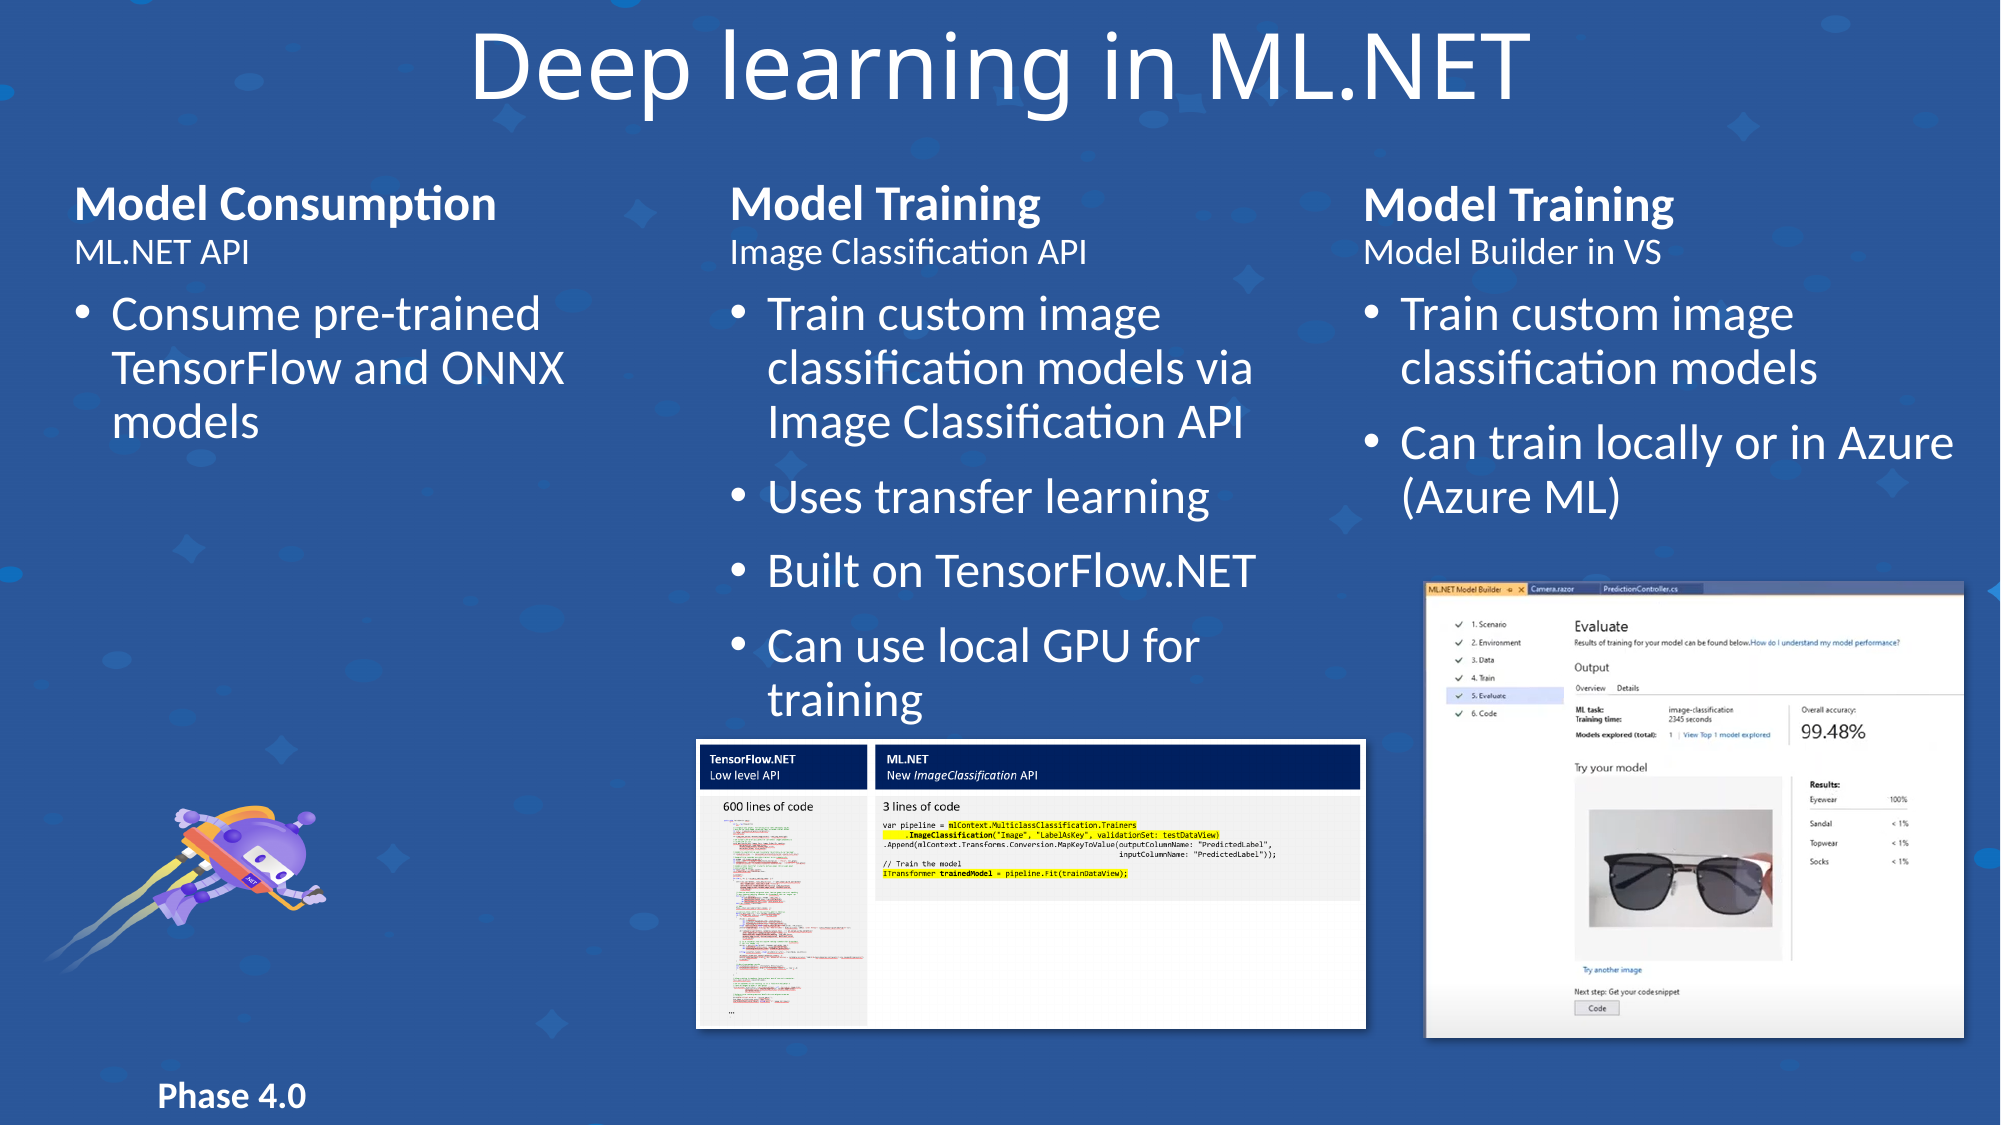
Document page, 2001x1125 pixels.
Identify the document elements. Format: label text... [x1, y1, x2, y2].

text_box Deep learning in ML.NET [0, 12, 2000, 145]
list Model Training Image Classification API [714, 144, 1347, 279]
list Consume pre-trained TensorFlow and ONNX models [58, 279, 689, 885]
text_box Train custom image classification models Can train locally or in Azure (Azure ML) [1347, 279, 1982, 885]
picture [0, 0, 2001, 1125]
text_box Phase 4.0 [90, 1063, 374, 1123]
list Train custom image classification models via Image Classification API Uses transfer learning Built on TensorFlow.NET Can use local GPU for training [714, 279, 1347, 737]
text_box Model Training Model Builder in VS [1347, 144, 1982, 279]
list Model Consumption ML.NET API [58, 144, 689, 279]
